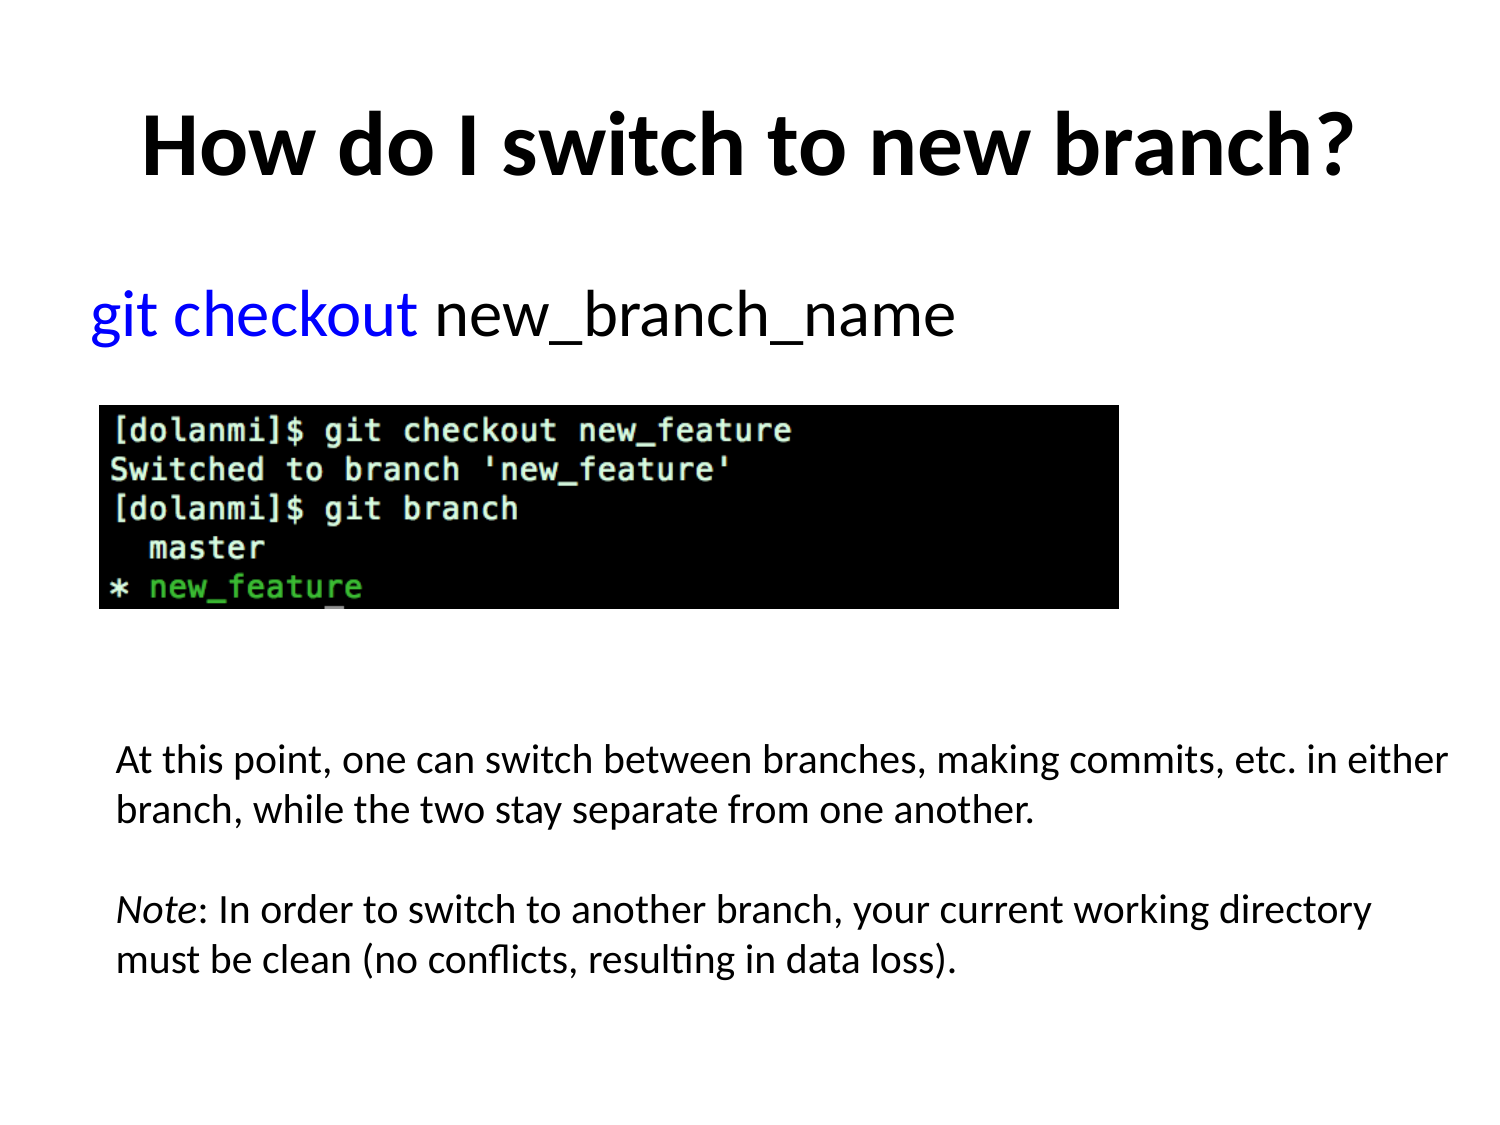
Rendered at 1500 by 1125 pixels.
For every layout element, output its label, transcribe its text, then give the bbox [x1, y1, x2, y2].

title How do I switch to new branch? [75, 45, 1425, 233]
picture [99, 404, 1119, 609]
list git checkout new_branch_name [75, 262, 1425, 1005]
text_box At this point, one can switch between branches, making commits, etc. in either branch, while the two stay separate from one another. Note: In order to switch to another branch, your current working directory must be clean (no conflicts, resulting in data loss). [100, 724, 1465, 989]
